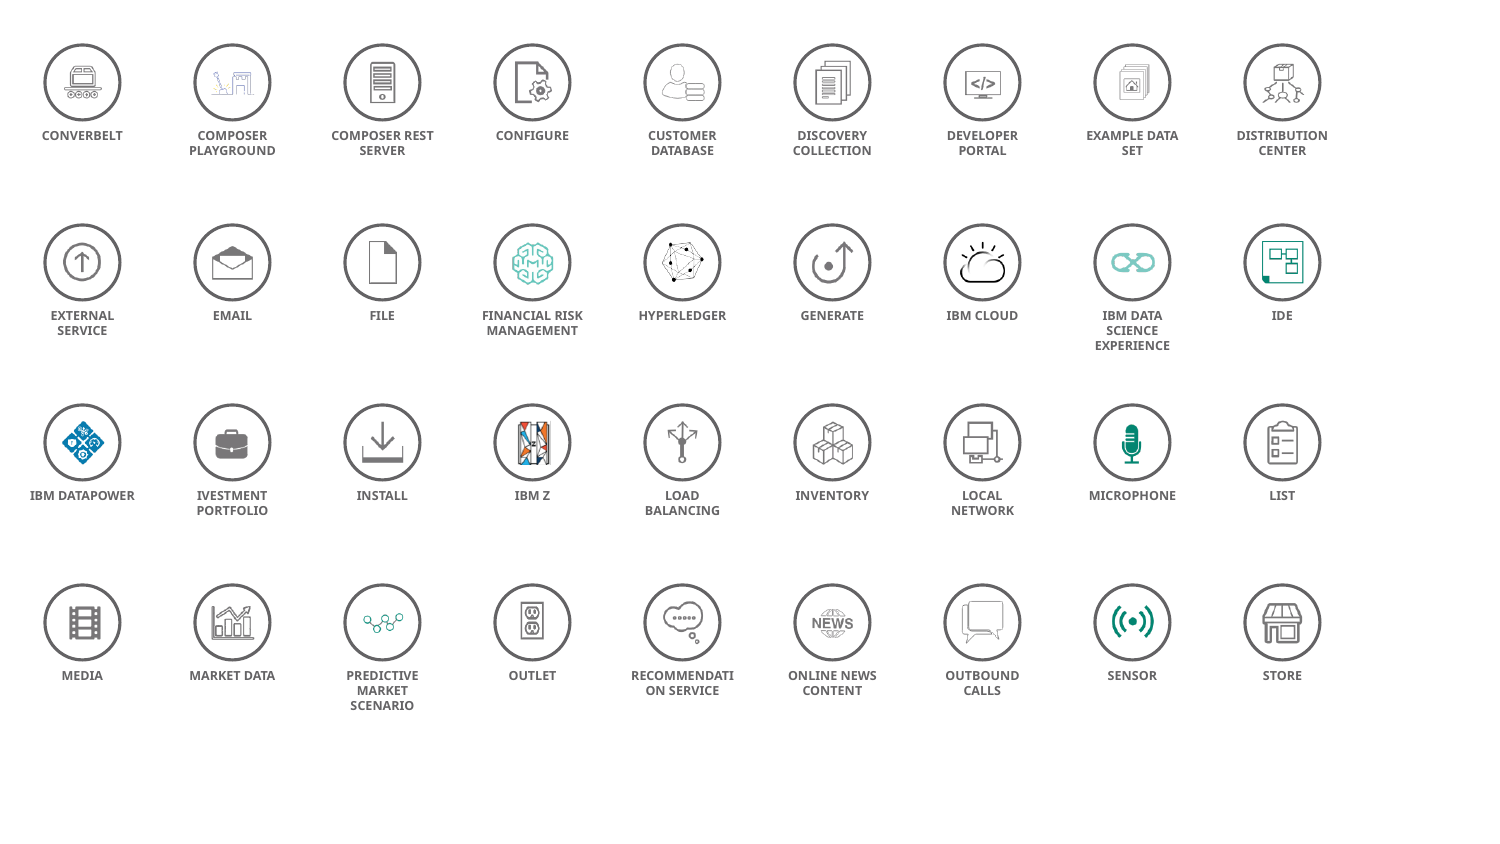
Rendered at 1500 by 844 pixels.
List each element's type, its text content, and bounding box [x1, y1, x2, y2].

picture [809, 239, 856, 286]
text_box [209, 292, 256, 300]
text_box [194, 44, 270, 110]
text_box MEDIA [29, 667, 135, 713]
text_box IBM DATAPOWER [29, 487, 135, 533]
picture [959, 59, 1006, 106]
text_box [944, 404, 1020, 480]
picture [509, 59, 556, 106]
picture [659, 239, 706, 286]
picture [1259, 599, 1306, 646]
text_box [959, 292, 1006, 300]
text_box [659, 112, 706, 120]
picture [1109, 599, 1156, 646]
text_box [44, 44, 120, 110]
text_box EXAMPLE DATA SET [1079, 127, 1185, 173]
text_box [194, 224, 270, 290]
text_box [359, 292, 406, 300]
picture [209, 239, 256, 286]
text_box [59, 652, 106, 660]
text_box MARKET DATA [179, 667, 285, 713]
text_box [659, 292, 706, 300]
text_box [194, 404, 270, 480]
text_box [494, 404, 570, 480]
text_box [1109, 112, 1156, 120]
picture [809, 599, 856, 646]
text_box [794, 224, 870, 290]
text_box DISTRIBUTION CENTER [1229, 127, 1335, 173]
text_box [209, 112, 256, 120]
text_box [359, 112, 406, 120]
text_box [509, 652, 556, 660]
text_box [494, 224, 570, 290]
text_box [659, 652, 706, 660]
text_box [1244, 404, 1320, 480]
text_box EMAIL [179, 307, 285, 353]
text_box [1259, 292, 1306, 300]
text_box [344, 224, 420, 290]
picture [359, 599, 406, 646]
text_box IDE [1229, 307, 1335, 353]
text_box [1259, 652, 1306, 660]
picture [959, 239, 1006, 286]
text_box LIST [1229, 487, 1335, 533]
text_box EXTERNAL SERVICE [29, 307, 135, 353]
picture [659, 59, 706, 106]
text_box [644, 44, 720, 110]
picture [1259, 419, 1306, 466]
text_box [1244, 44, 1320, 110]
text_box DEVELOPER PORTAL [929, 127, 1035, 173]
text_box [509, 292, 556, 300]
text_box [194, 584, 270, 650]
text_box [44, 404, 120, 480]
text_box [1094, 224, 1170, 290]
picture [959, 419, 1006, 466]
picture [1109, 239, 1156, 286]
picture [359, 59, 406, 106]
text_box [494, 584, 570, 650]
picture [59, 599, 106, 646]
picture [359, 239, 406, 286]
text_box IVESTMENT PORTFOLIO [179, 487, 285, 533]
picture [1259, 59, 1306, 106]
text_box STORE [1229, 667, 1335, 713]
text_box CUSTOMER DATABASE [629, 127, 735, 173]
text_box PREDICTIVE MARKET SCENARIO [329, 667, 435, 713]
picture [509, 419, 556, 466]
text_box [959, 652, 1006, 660]
text_box [344, 584, 420, 650]
text_box [644, 404, 720, 480]
text_box SENSOR [1079, 667, 1185, 713]
text_box [1259, 112, 1306, 120]
picture [659, 419, 706, 466]
picture [209, 59, 256, 106]
text_box [494, 44, 570, 110]
text_box LOCAL NETWORK [929, 487, 1035, 533]
picture [959, 599, 1006, 646]
text_box [809, 292, 856, 300]
text_box [809, 652, 856, 660]
text_box [209, 652, 256, 660]
text_box [644, 224, 720, 290]
text_box [344, 44, 420, 110]
text_box [809, 112, 856, 120]
text_box OUTLET [479, 667, 585, 713]
text_box [944, 584, 1020, 650]
picture [59, 419, 106, 466]
picture [1109, 419, 1156, 466]
text_box LOAD BALANCING [629, 487, 735, 533]
text_box [959, 112, 1006, 120]
text_box [944, 44, 1020, 110]
text_box INSTALL [329, 487, 435, 533]
text_box [1094, 404, 1170, 480]
text_box IBM CLOUD [929, 307, 1035, 353]
picture [1259, 239, 1306, 286]
text_box COMPOSER PLAYGROUND [179, 127, 285, 173]
text_box [1244, 584, 1320, 650]
text_box [1109, 292, 1156, 300]
text_box ONLINE NEWS CONTENT [779, 667, 885, 713]
picture [209, 599, 256, 646]
picture [809, 59, 856, 106]
text_box [794, 44, 870, 110]
text_box [509, 112, 556, 120]
text_box MICROPHONE [1079, 487, 1185, 533]
text_box [1109, 652, 1156, 660]
text_box FILE [329, 307, 435, 353]
text_box [359, 652, 406, 660]
text_box [1094, 44, 1170, 110]
text_box [644, 584, 720, 650]
text_box CONFIGURE [479, 127, 585, 173]
picture [59, 239, 106, 286]
text_box IBM Z [479, 487, 585, 533]
text_box [344, 404, 420, 480]
text_box HYPERLEDGER [629, 307, 735, 353]
text_box [794, 404, 870, 480]
text_box OUTBOUND CALLS [929, 667, 1035, 713]
text_box [794, 584, 870, 650]
text_box FINANCIAL RISK MANAGEMENT [479, 307, 585, 353]
picture [209, 419, 256, 466]
picture [509, 239, 556, 286]
text_box [44, 584, 120, 650]
text_box [59, 292, 106, 300]
text_box [944, 224, 1020, 290]
text_box [59, 112, 106, 120]
text_box INVENTORY [779, 487, 885, 533]
text_box DISCOVERY COLLECTION [779, 127, 885, 173]
text_box IBM DATA SCIENCE EXPERIENCE [1079, 307, 1185, 353]
text_box COMPOSER REST SERVER [329, 127, 435, 173]
text_box RECOMMENDATION SERVICE [629, 667, 735, 713]
text_box [1094, 584, 1170, 650]
picture [1109, 59, 1156, 106]
picture [59, 59, 106, 106]
picture [359, 419, 406, 466]
picture [659, 599, 706, 646]
text_box [1244, 224, 1320, 290]
text_box [44, 224, 120, 290]
text_box CONVERBELT [29, 127, 135, 173]
picture [509, 599, 556, 646]
text_box GENERATE [779, 307, 885, 353]
picture [809, 419, 856, 466]
